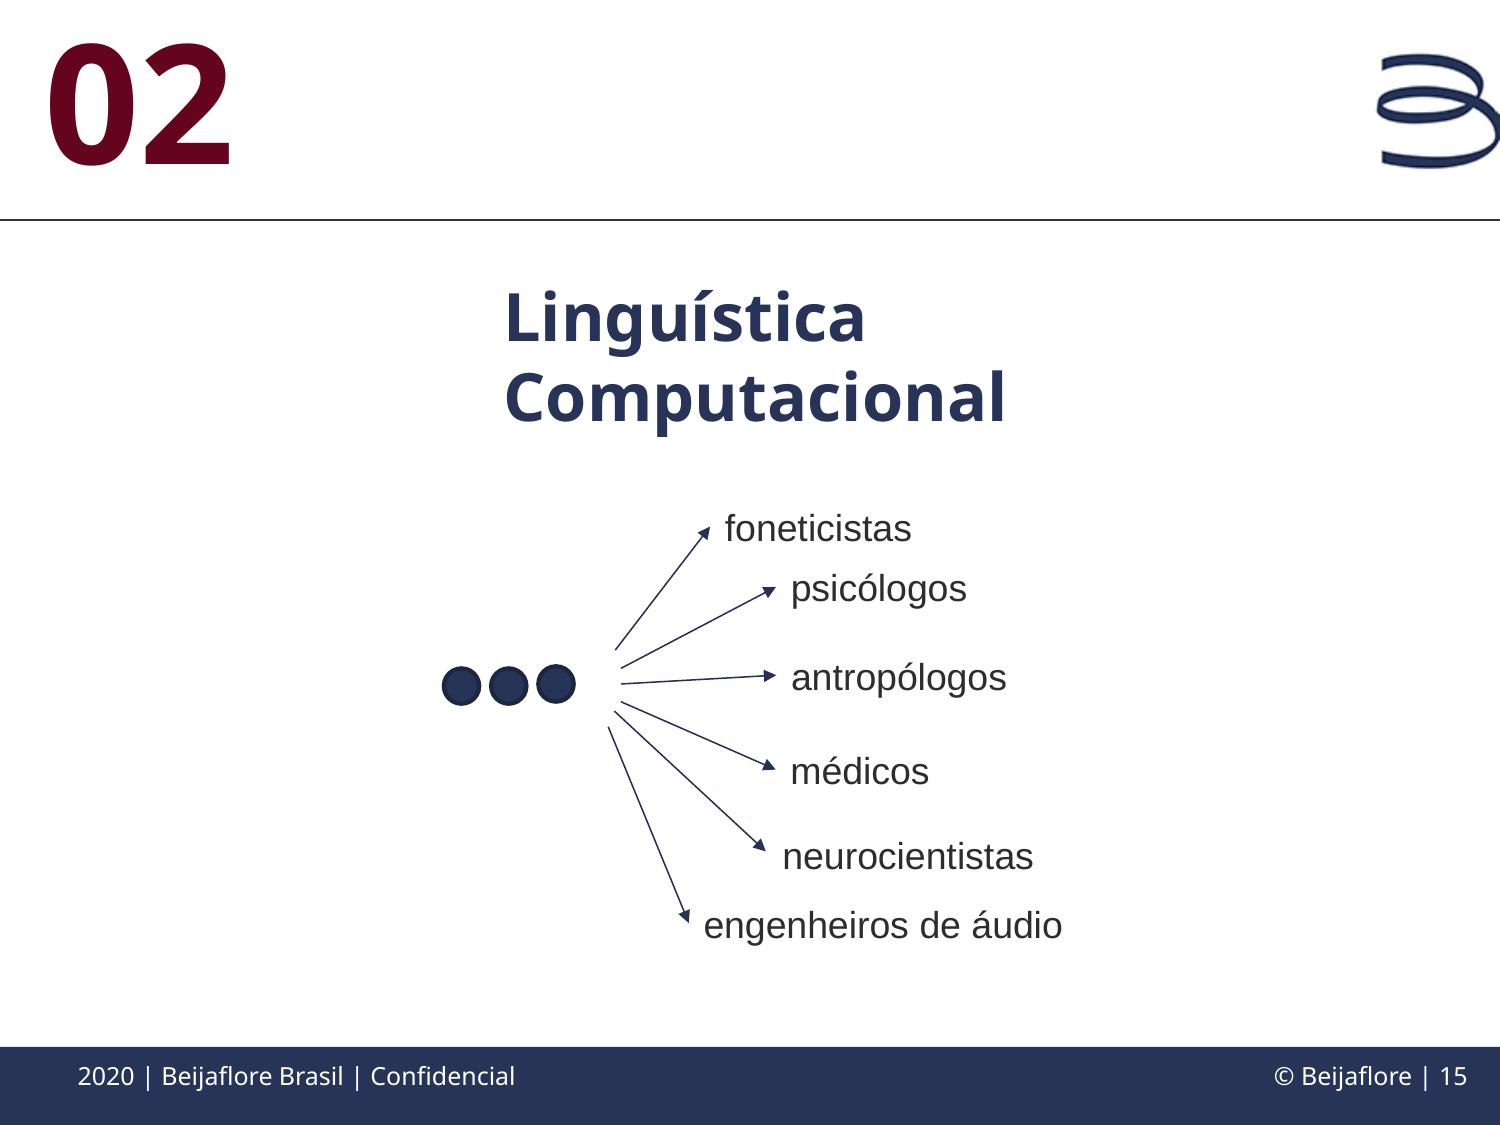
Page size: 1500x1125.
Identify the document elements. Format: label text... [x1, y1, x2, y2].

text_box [614, 710, 767, 852]
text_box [615, 526, 709, 651]
picture [1371, 42, 1500, 178]
text_box engenheiros de áudio [688, 893, 1093, 953]
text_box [620, 675, 775, 685]
text_box antropólogos [776, 645, 1022, 706]
text_box foneticistas [710, 496, 928, 557]
text_box [488, 666, 529, 706]
text_box [536, 664, 576, 704]
text_box [441, 666, 482, 706]
text_box 02 [29, 0, 321, 206]
text_box Linguística Computacional [488, 267, 1033, 442]
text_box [620, 587, 775, 669]
text_box psicólogos [776, 557, 983, 617]
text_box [607, 726, 689, 924]
text_box neurocientistas [767, 824, 1049, 885]
text_box médicos [775, 739, 945, 800]
footer 2020 | Beijaflore Brasil | Confidencial [62, 1042, 761, 1103]
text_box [620, 701, 775, 771]
slide_number © Beijaflore | 15 [1132, 1042, 1483, 1103]
